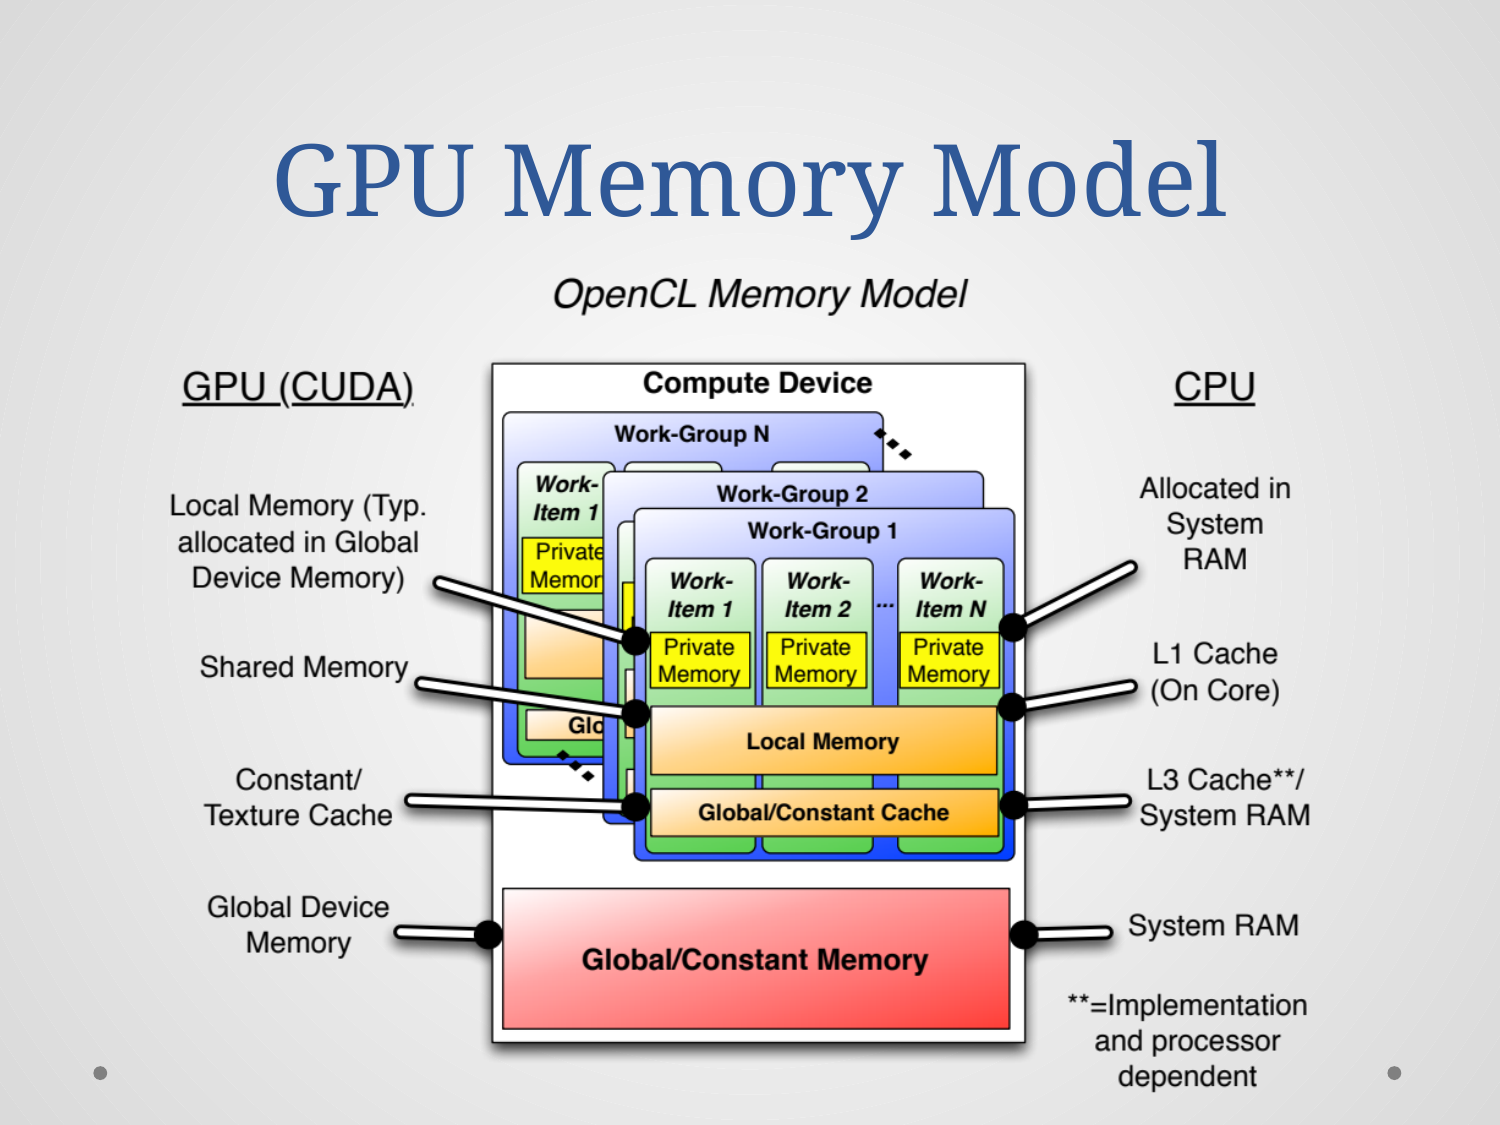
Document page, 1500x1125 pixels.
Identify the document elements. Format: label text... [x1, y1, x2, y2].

title GPU Memory Model [75, 0, 1425, 245]
picture [156, 268, 1327, 1094]
